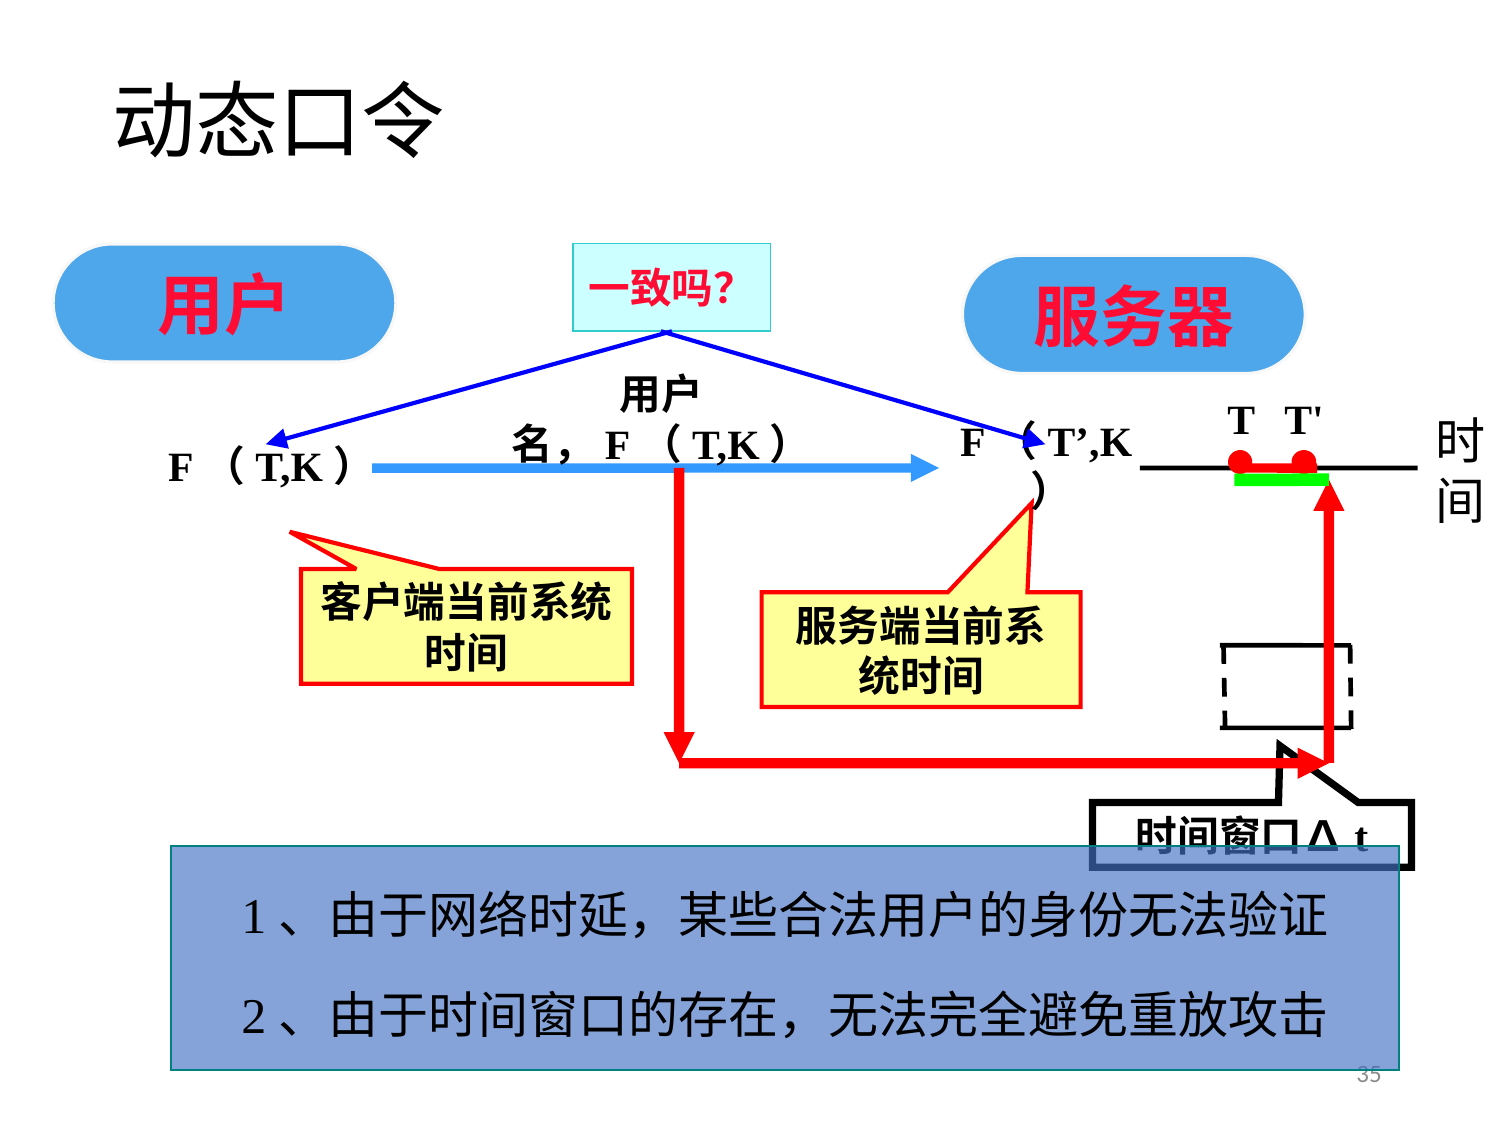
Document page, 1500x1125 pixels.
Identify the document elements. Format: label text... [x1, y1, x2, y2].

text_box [1139, 385, 1500, 538]
text_box [672, 467, 686, 763]
text_box 用户 [53, 243, 265, 362]
text_box F（T’,K） [939, 407, 1139, 523]
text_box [265, 243, 1046, 445]
text_box [857, 461, 939, 475]
text_box 用户名，F（T,K） [466, 445, 857, 476]
text_box 服务端当前系统时间 [761, 523, 1081, 708]
text_box 服务器 [1046, 255, 1306, 374]
title 动态口令 [97, 89, 1314, 161]
text_box 1、由于网络时延，某些合法用户的身份无法验证 2、由于时间窗口的存在，无法完全避免重放攻击 [171, 846, 1399, 1071]
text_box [1092, 644, 1412, 872]
text_box F（T,K） [147, 432, 396, 498]
slide_number 35 [1059, 1042, 1397, 1103]
text_box 客户端当前系统时间 [289, 531, 633, 684]
